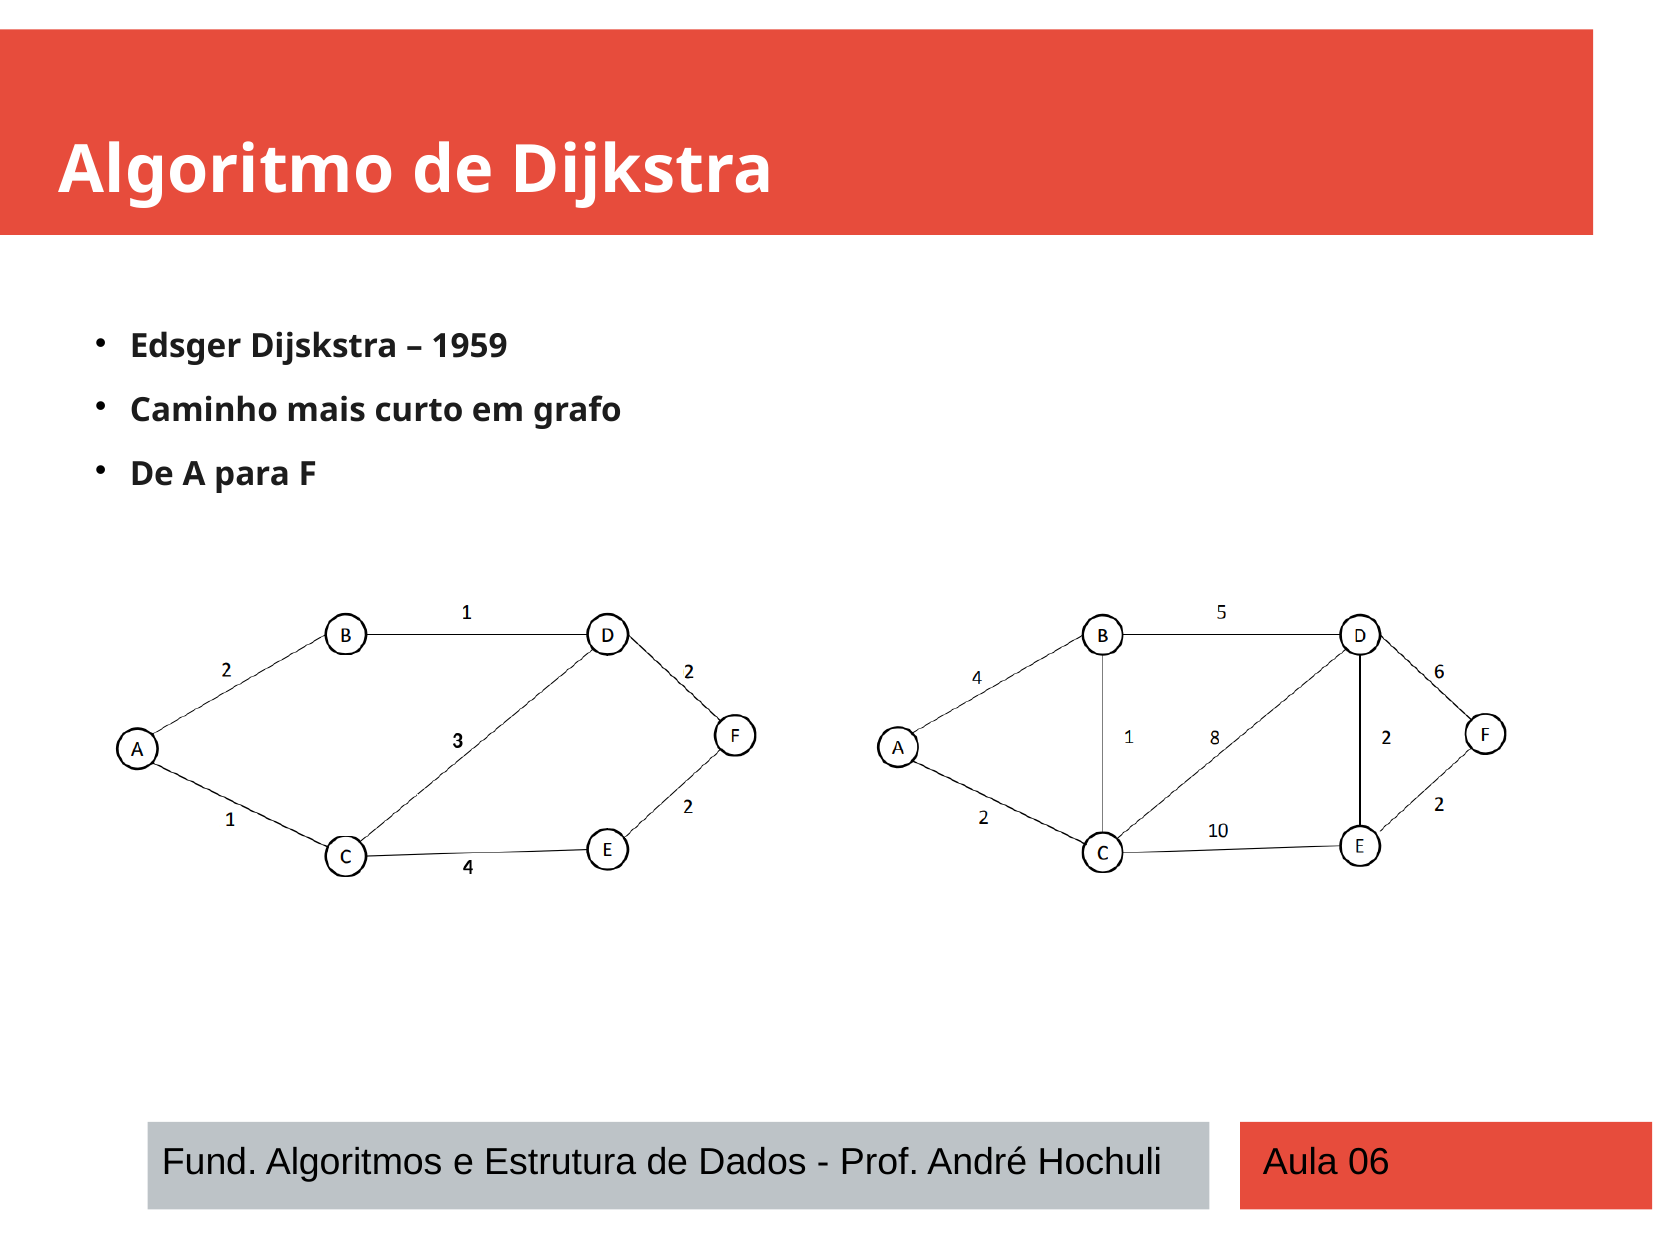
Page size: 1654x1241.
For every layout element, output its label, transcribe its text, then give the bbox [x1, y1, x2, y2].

text_box Aula 06 [1248, 1129, 1622, 1189]
text_box Algoritmo de Dijkstra [58, 58, 1594, 206]
picture [115, 605, 757, 877]
text_box Fund. Algoritmos e Estrutura de Dados - Prof. André Hochuli [147, 1129, 1204, 1189]
text_box Edsger Dijskstra – 1959 Caminho mais curto em grafo De A para F [58, 324, 1564, 1092]
picture [876, 605, 1507, 874]
